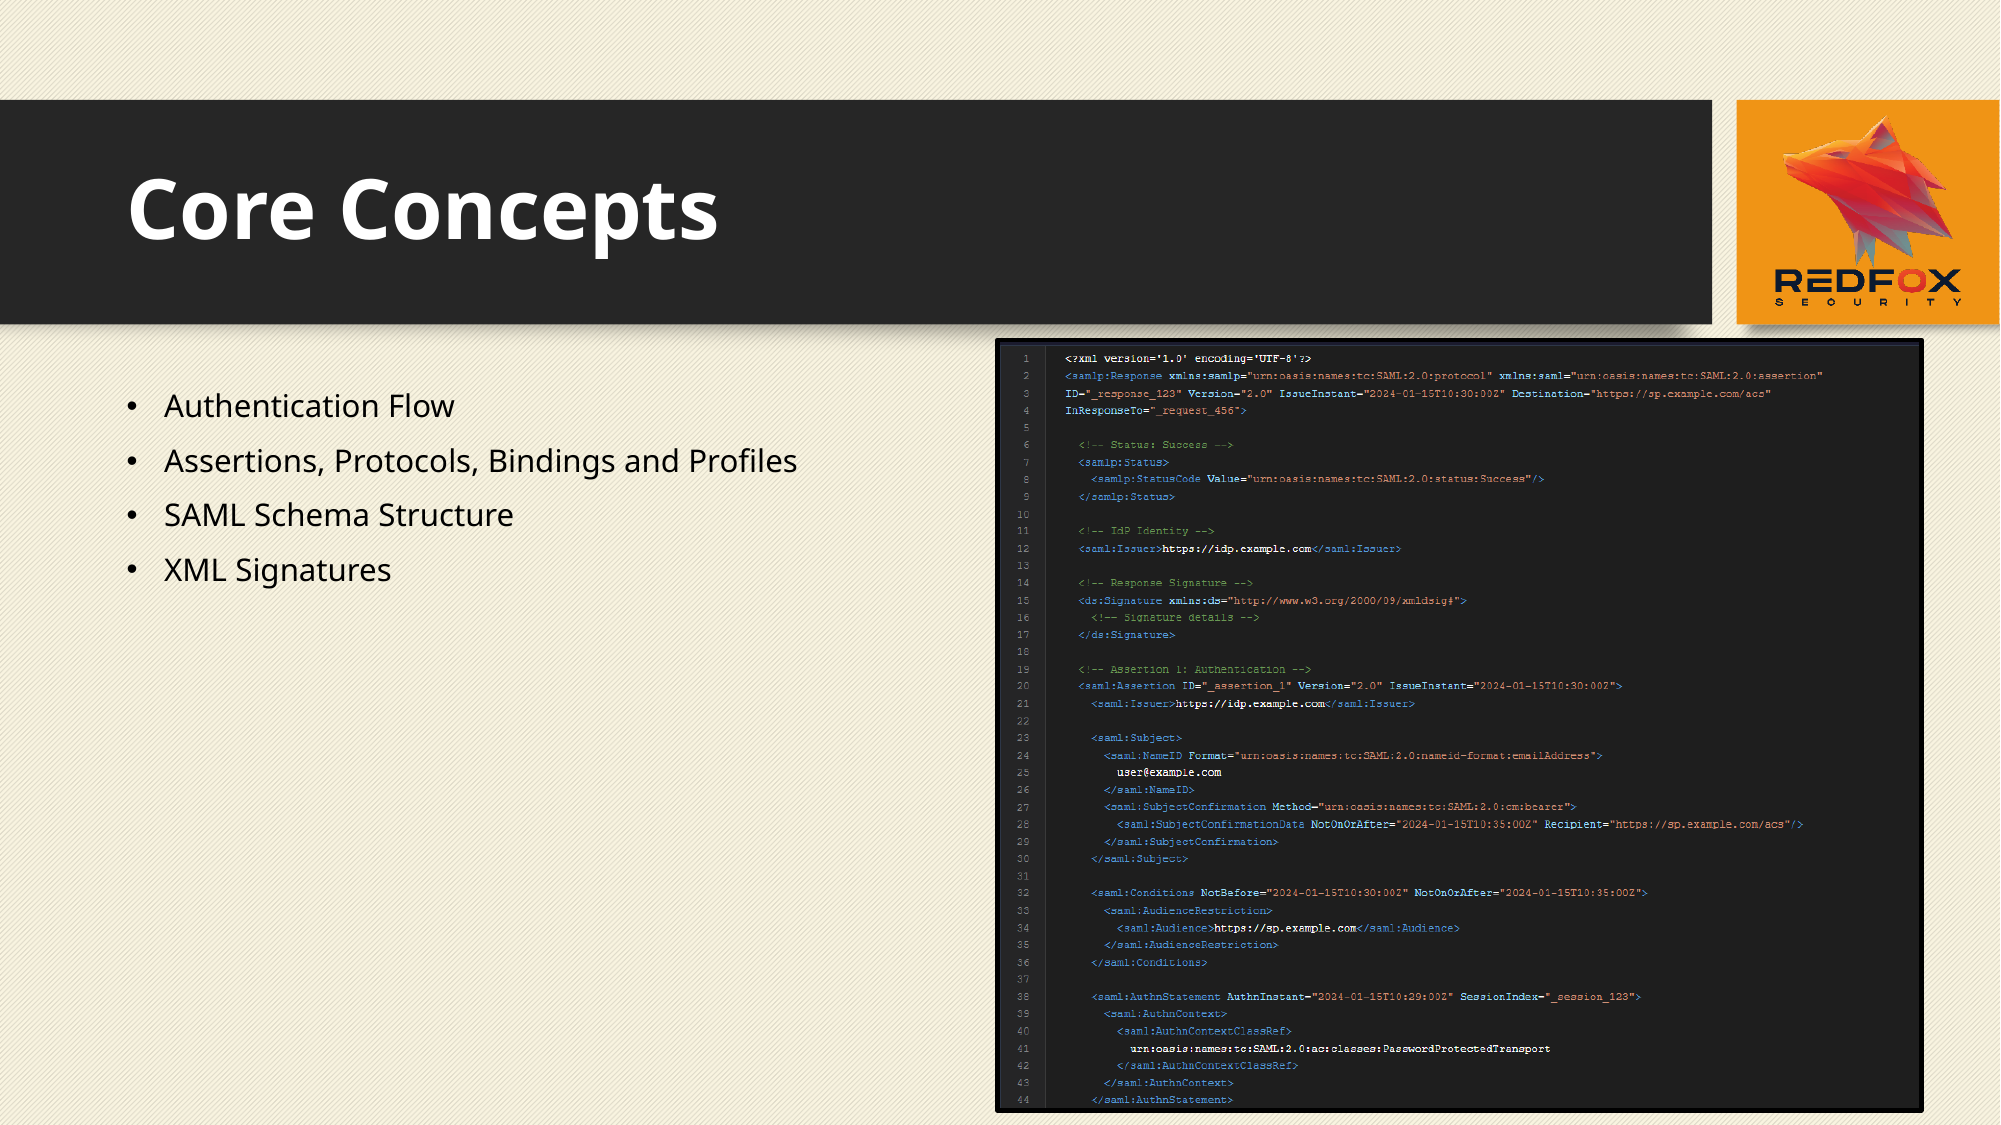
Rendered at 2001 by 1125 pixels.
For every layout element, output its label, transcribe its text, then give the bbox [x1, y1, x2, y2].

picture [0, 325, 1713, 376]
picture [1736, 325, 2000, 347]
list Authentication Flow Assertions, Protocols, Bindings and Profiles SAML Schema Structure XML Signatures [111, 383, 982, 974]
title Core Concepts [111, 123, 1689, 301]
picture [999, 341, 1920, 1109]
picture [1766, 108, 1969, 311]
